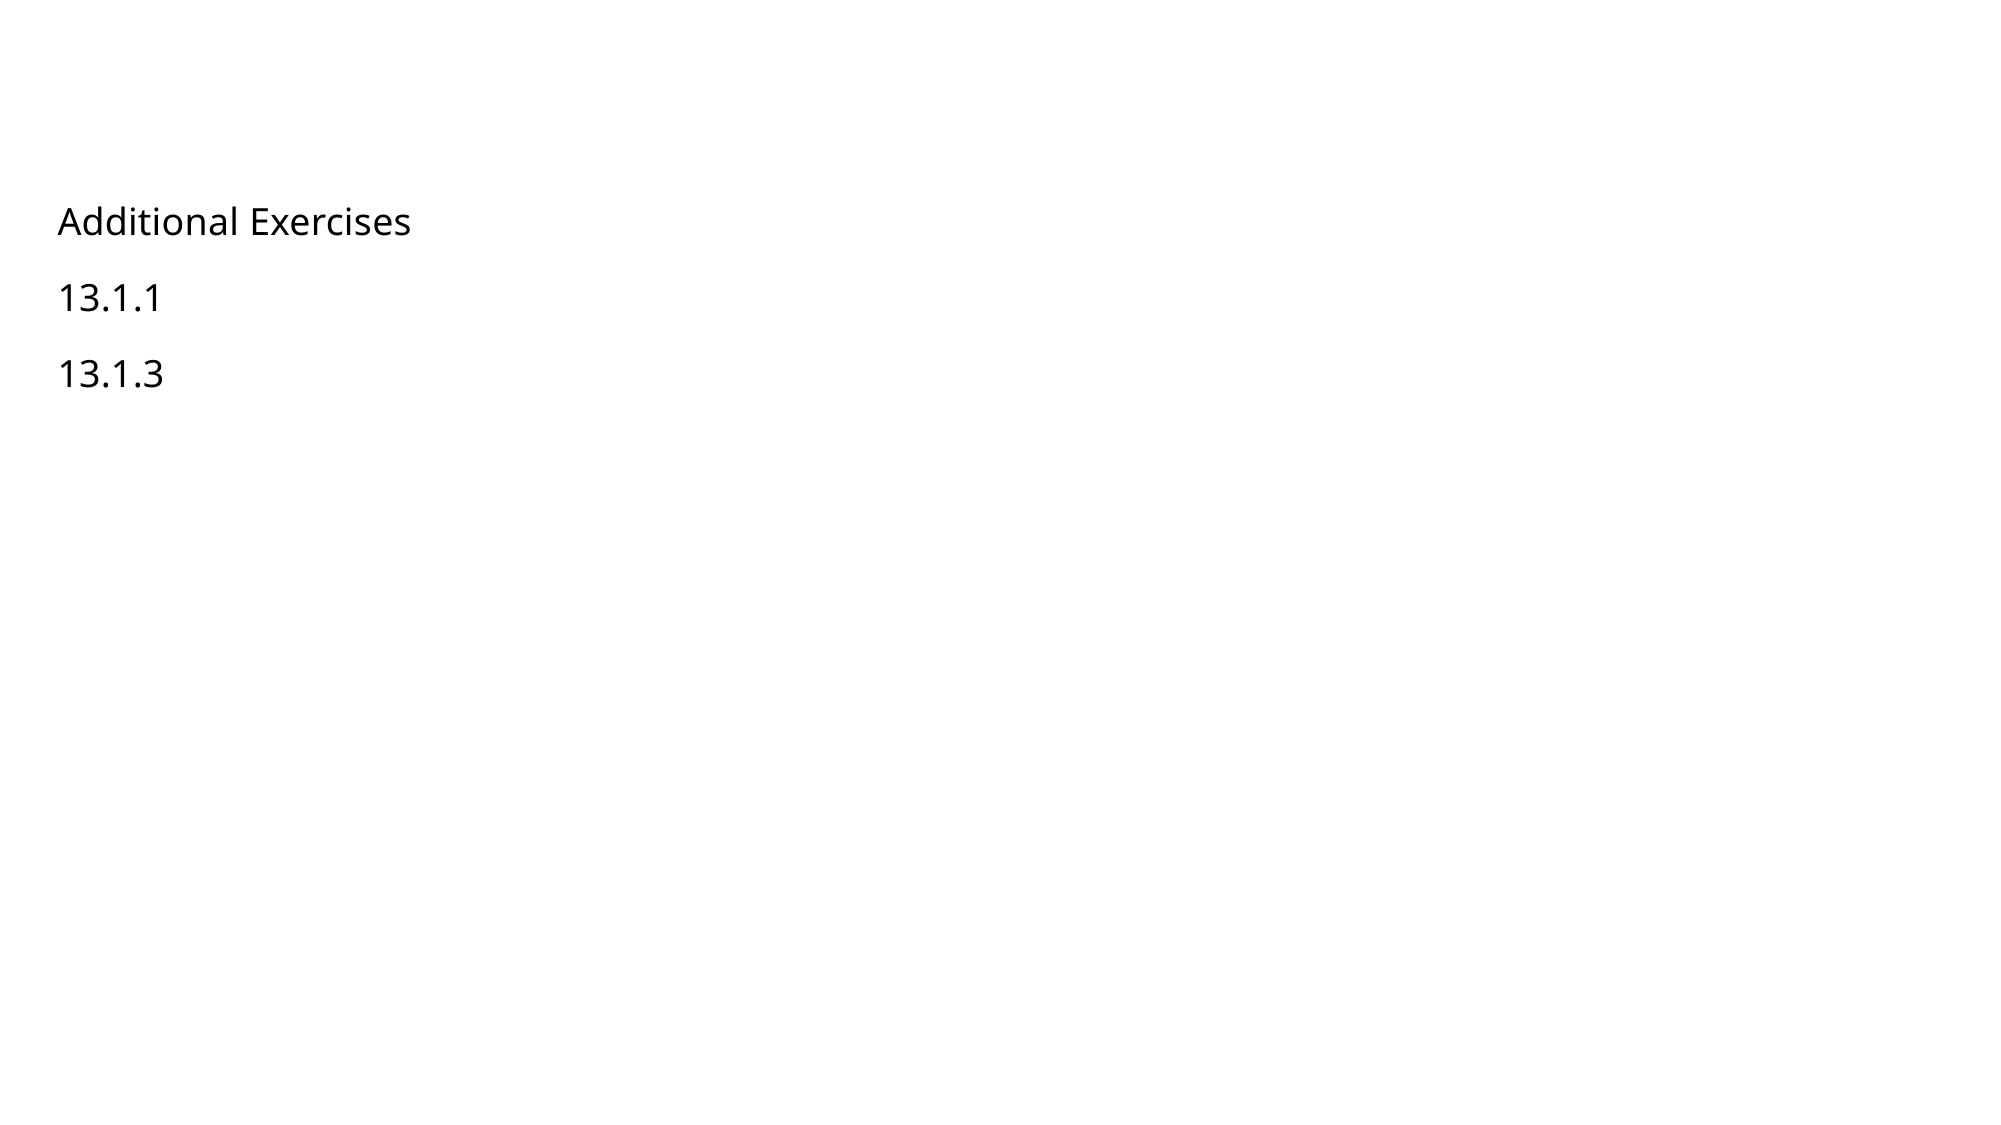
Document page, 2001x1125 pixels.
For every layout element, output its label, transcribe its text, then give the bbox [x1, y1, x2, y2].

list Additional Exercises 13.1.1 13.1.3 [42, 193, 1955, 1028]
